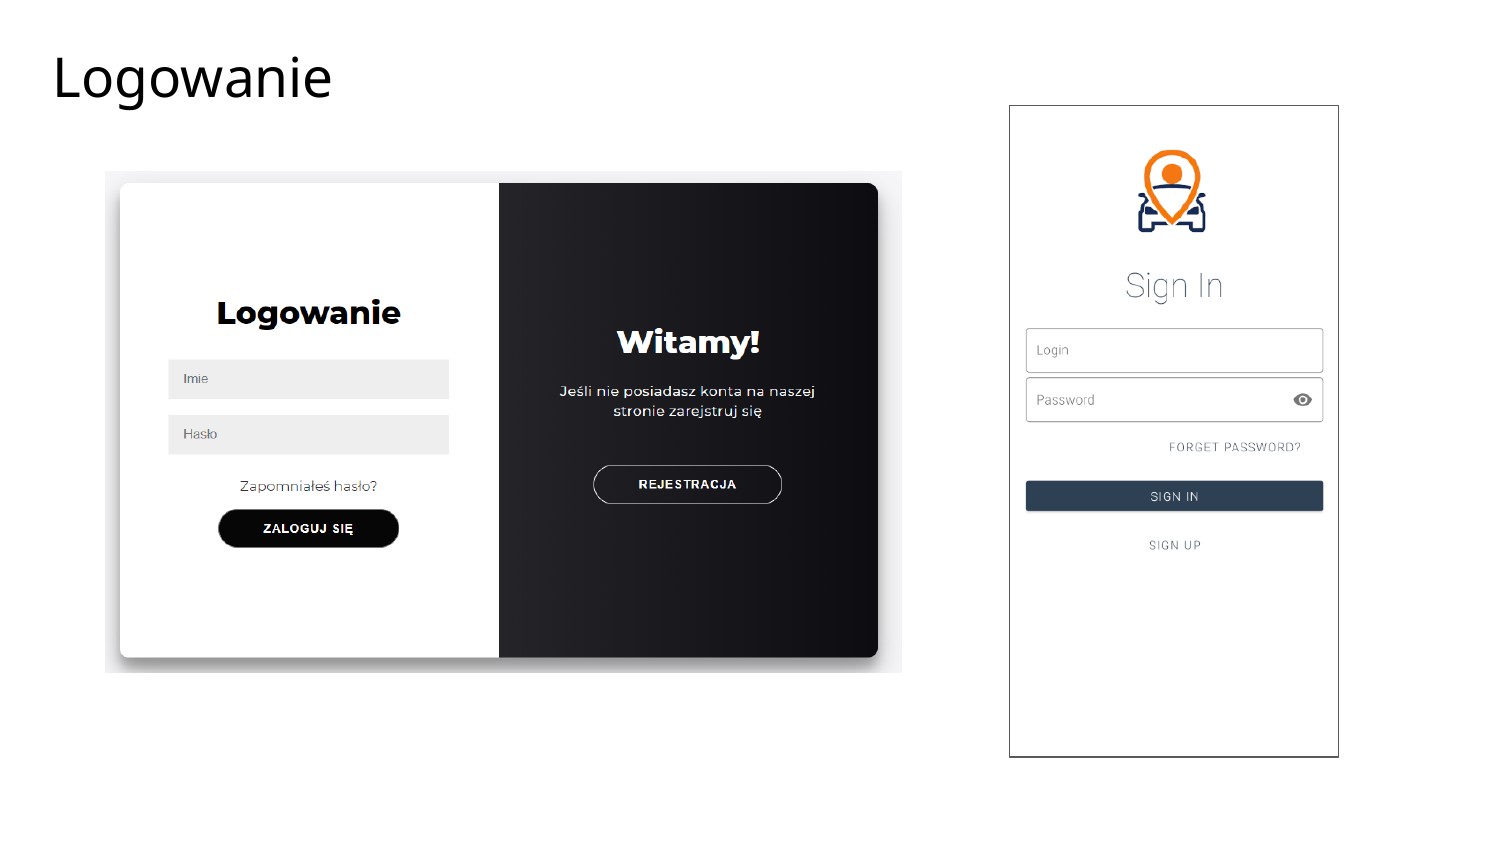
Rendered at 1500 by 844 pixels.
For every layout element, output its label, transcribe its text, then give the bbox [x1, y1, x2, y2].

title Logowanie [37, 23, 1436, 129]
picture [105, 171, 902, 673]
picture [1009, 106, 1338, 757]
